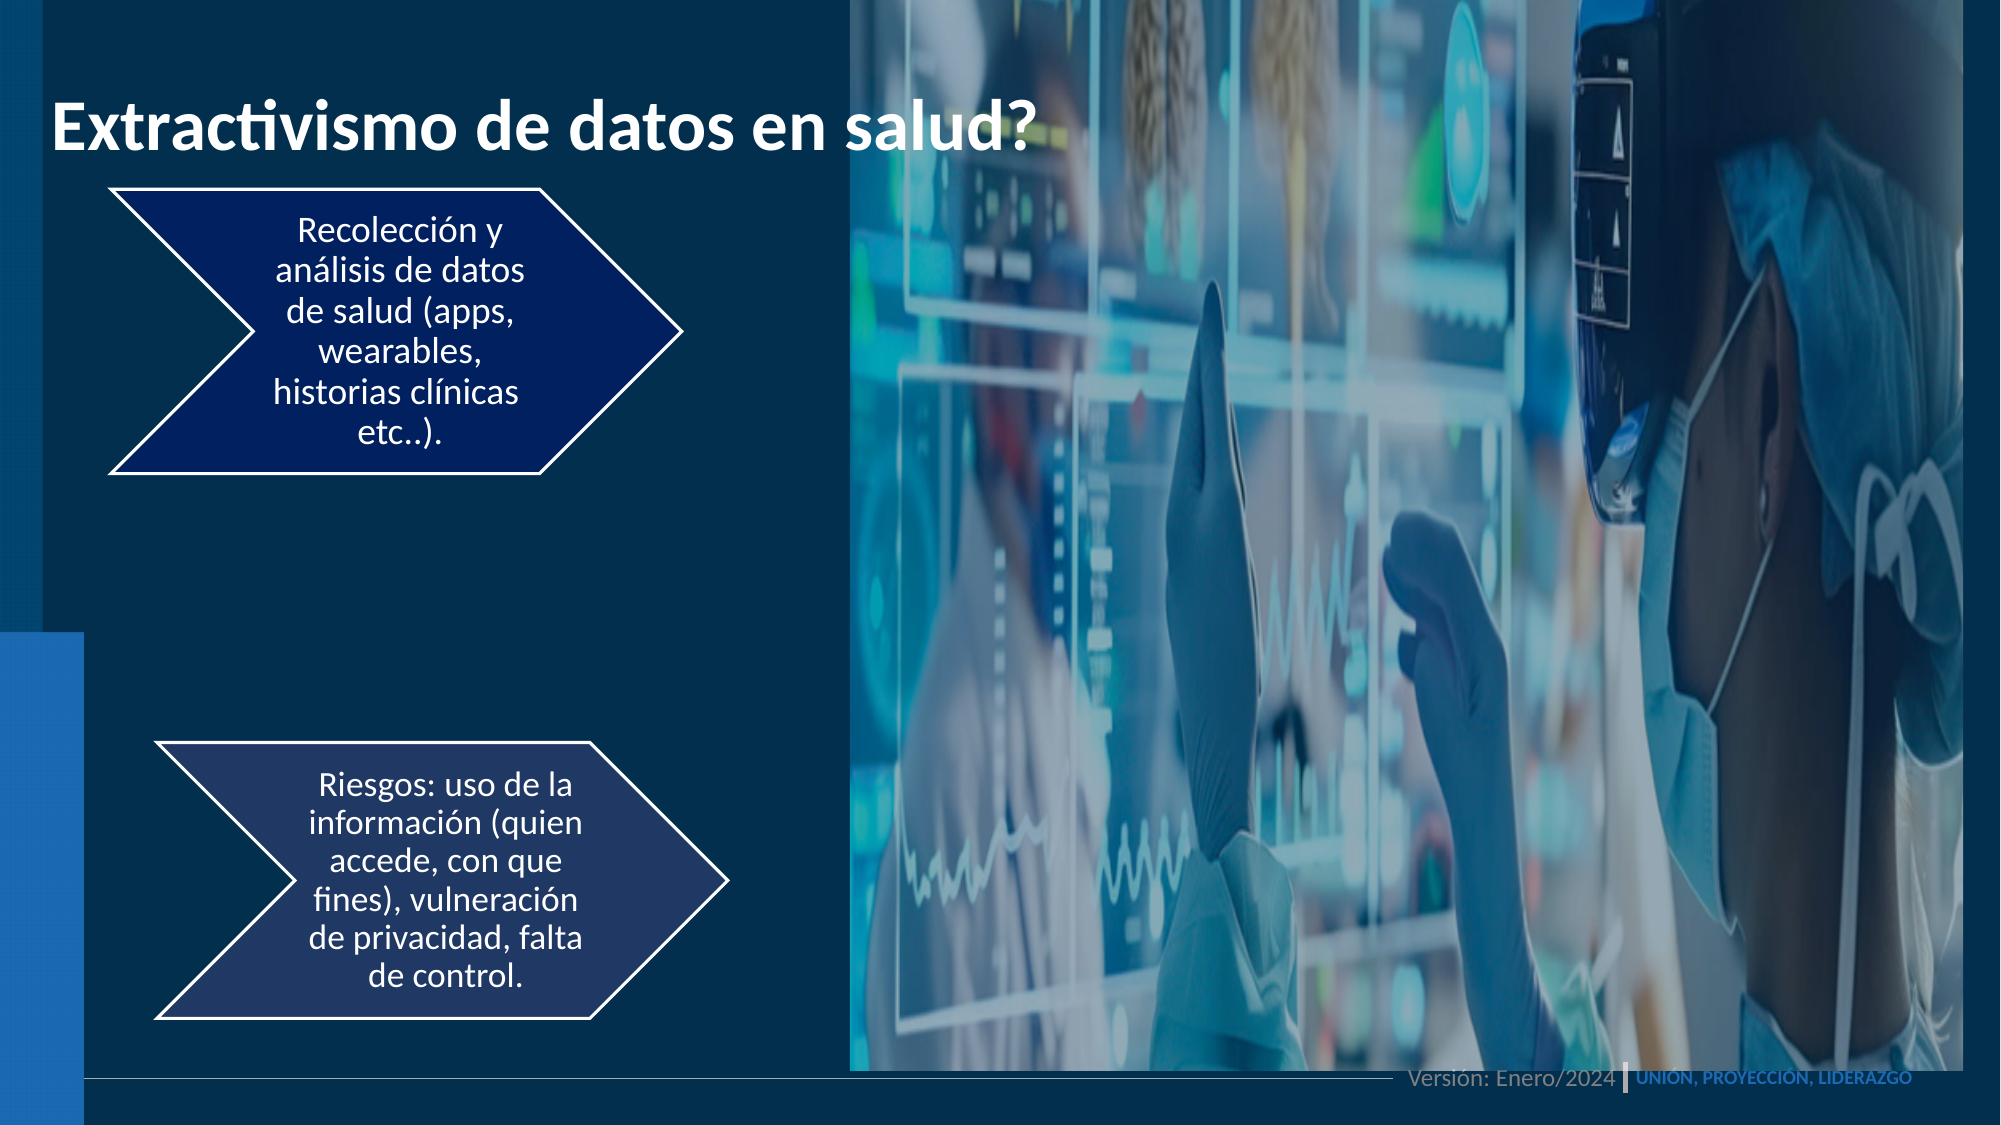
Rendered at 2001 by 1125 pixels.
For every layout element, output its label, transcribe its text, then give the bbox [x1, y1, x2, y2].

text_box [110, 173, 1198, 1019]
picture [0, 0, 84, 1125]
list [849, 0, 1964, 1071]
text_box Extractivismo de datos en salud? [36, 70, 849, 173]
